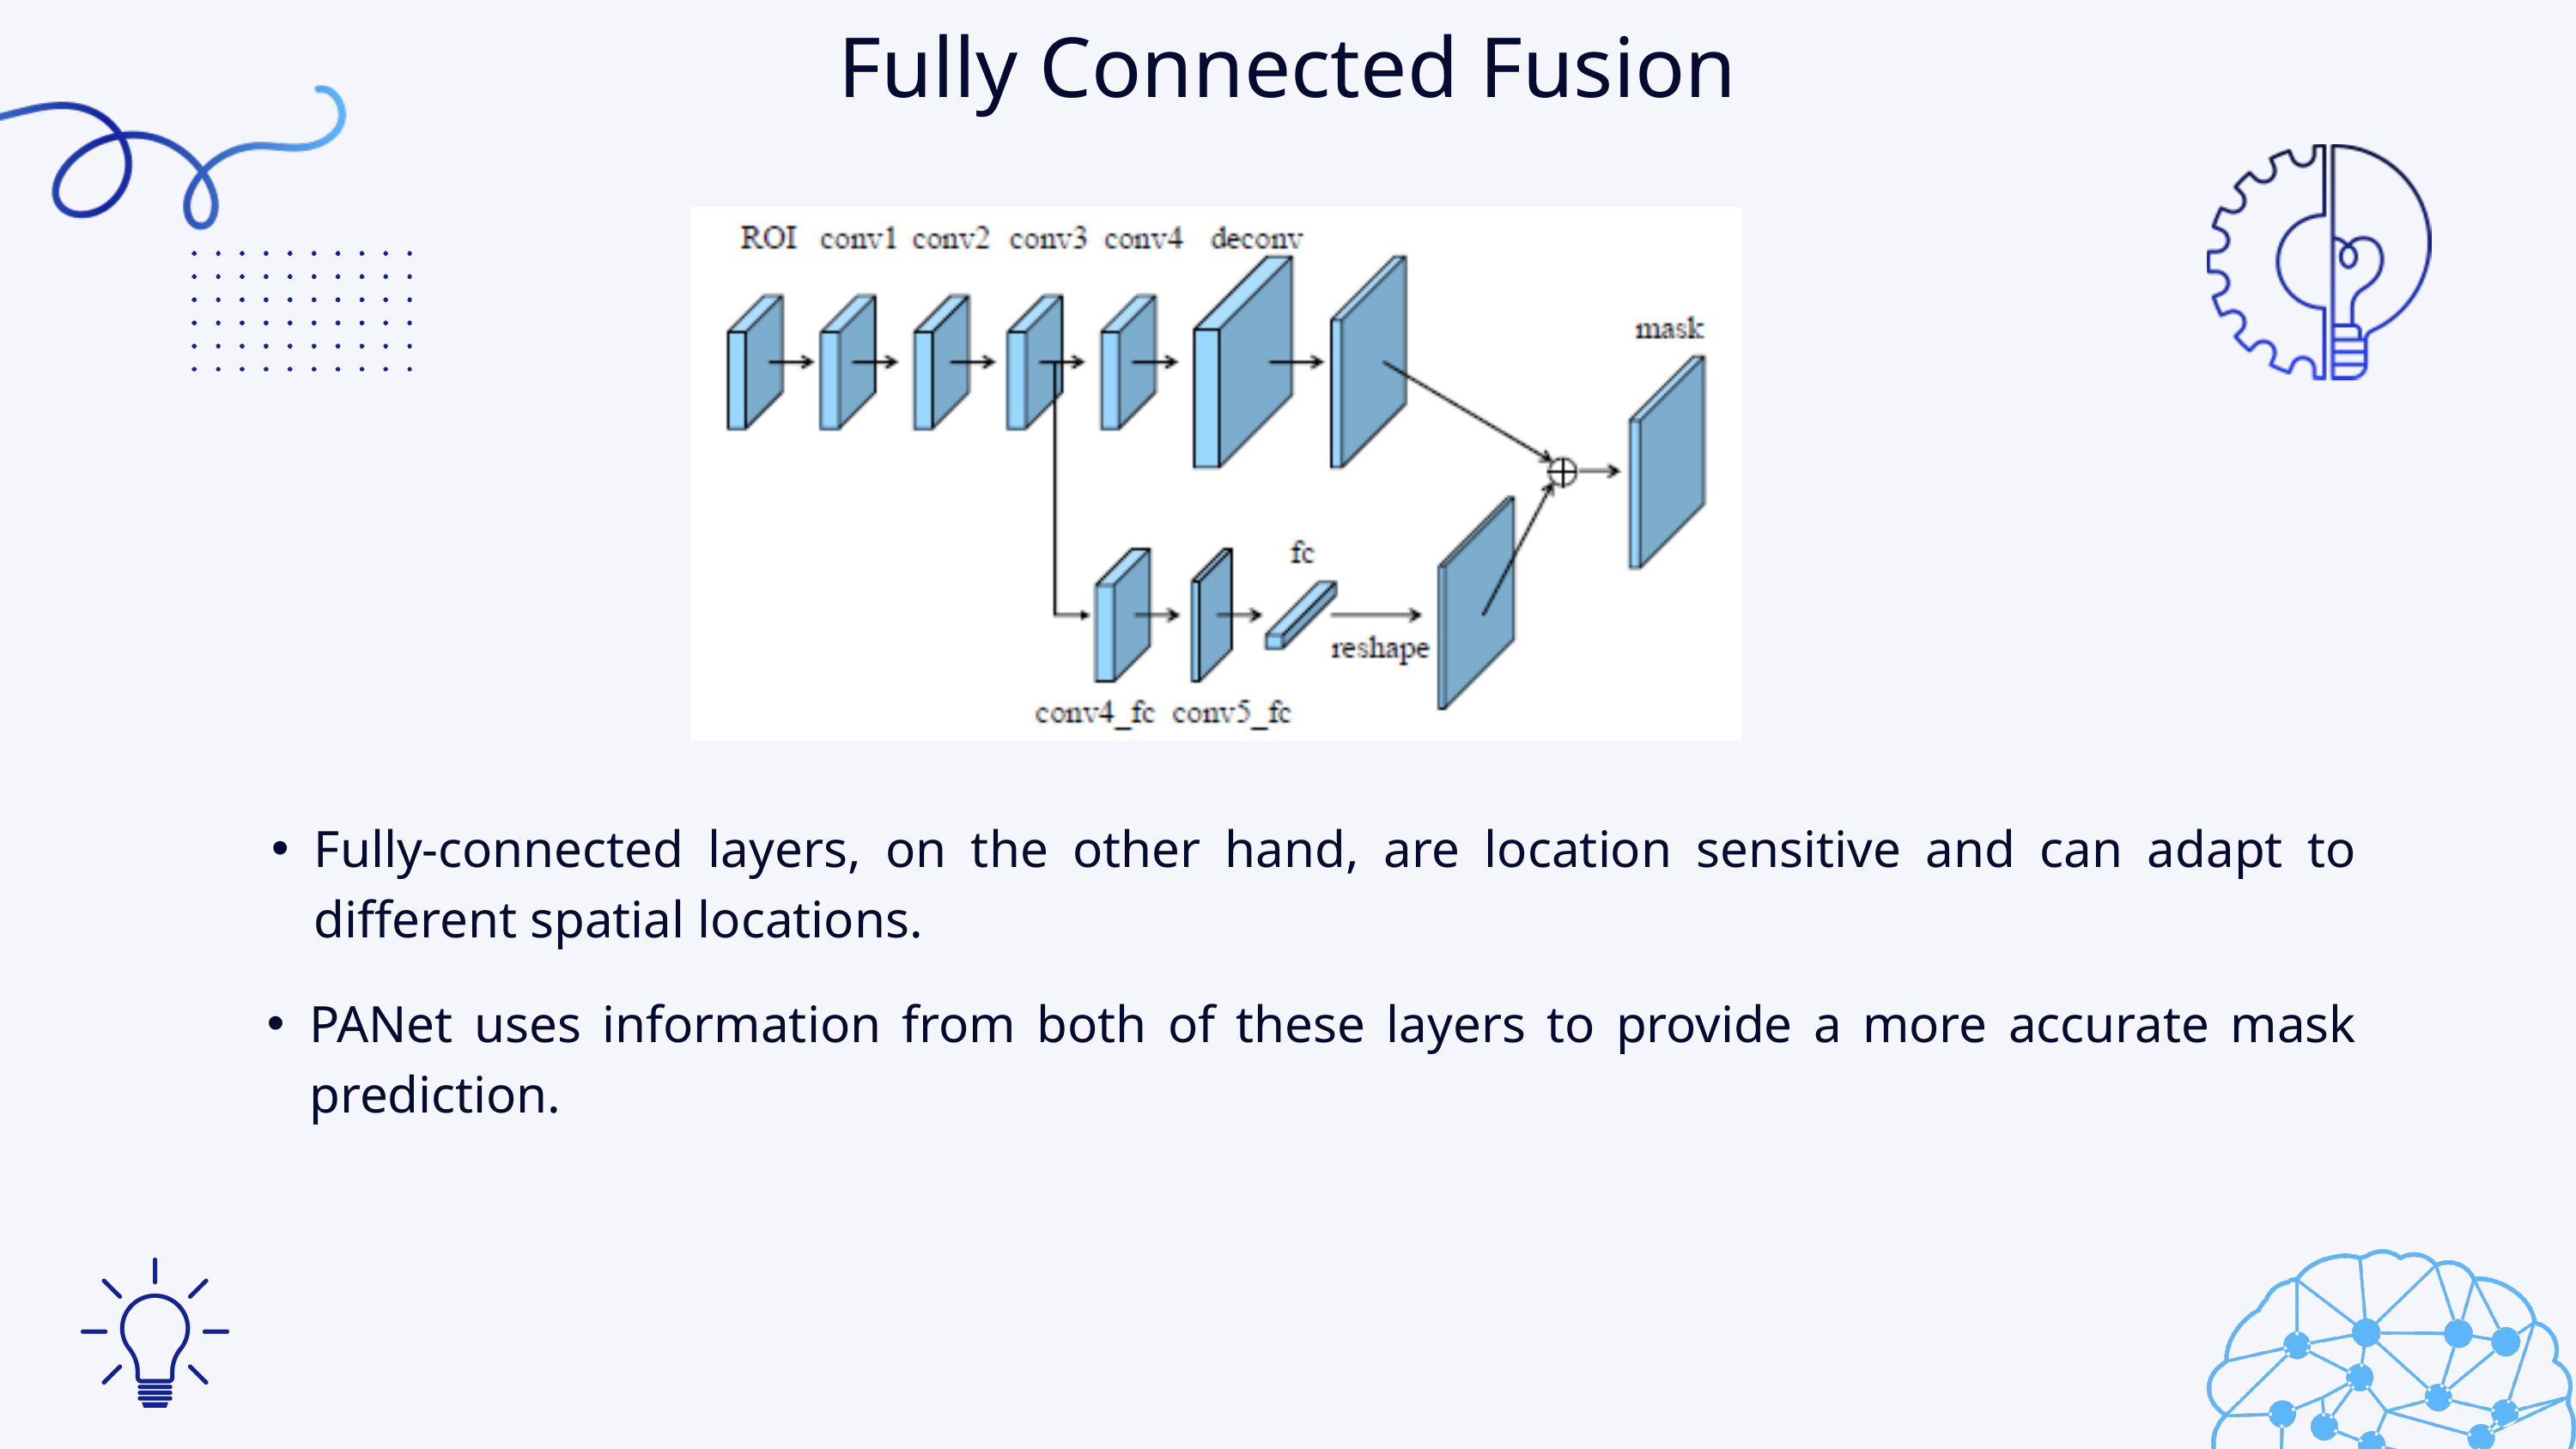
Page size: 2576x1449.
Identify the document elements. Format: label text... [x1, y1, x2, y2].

picture [690, 207, 1742, 741]
text_box Fully-connected layers, on the other hand, are location sensitive and can adapt to different spatial locations. [228, 807, 2356, 949]
text_box Fully Connected Fusion [834, 14, 1742, 207]
picture [2207, 144, 2432, 380]
picture [0, 85, 348, 232]
picture [191, 250, 413, 372]
picture [81, 1258, 229, 1409]
picture [2207, 1247, 2576, 1449]
text_box PANet uses information from both of these layers to provide a more accurate mask prediction. [224, 982, 2356, 1124]
